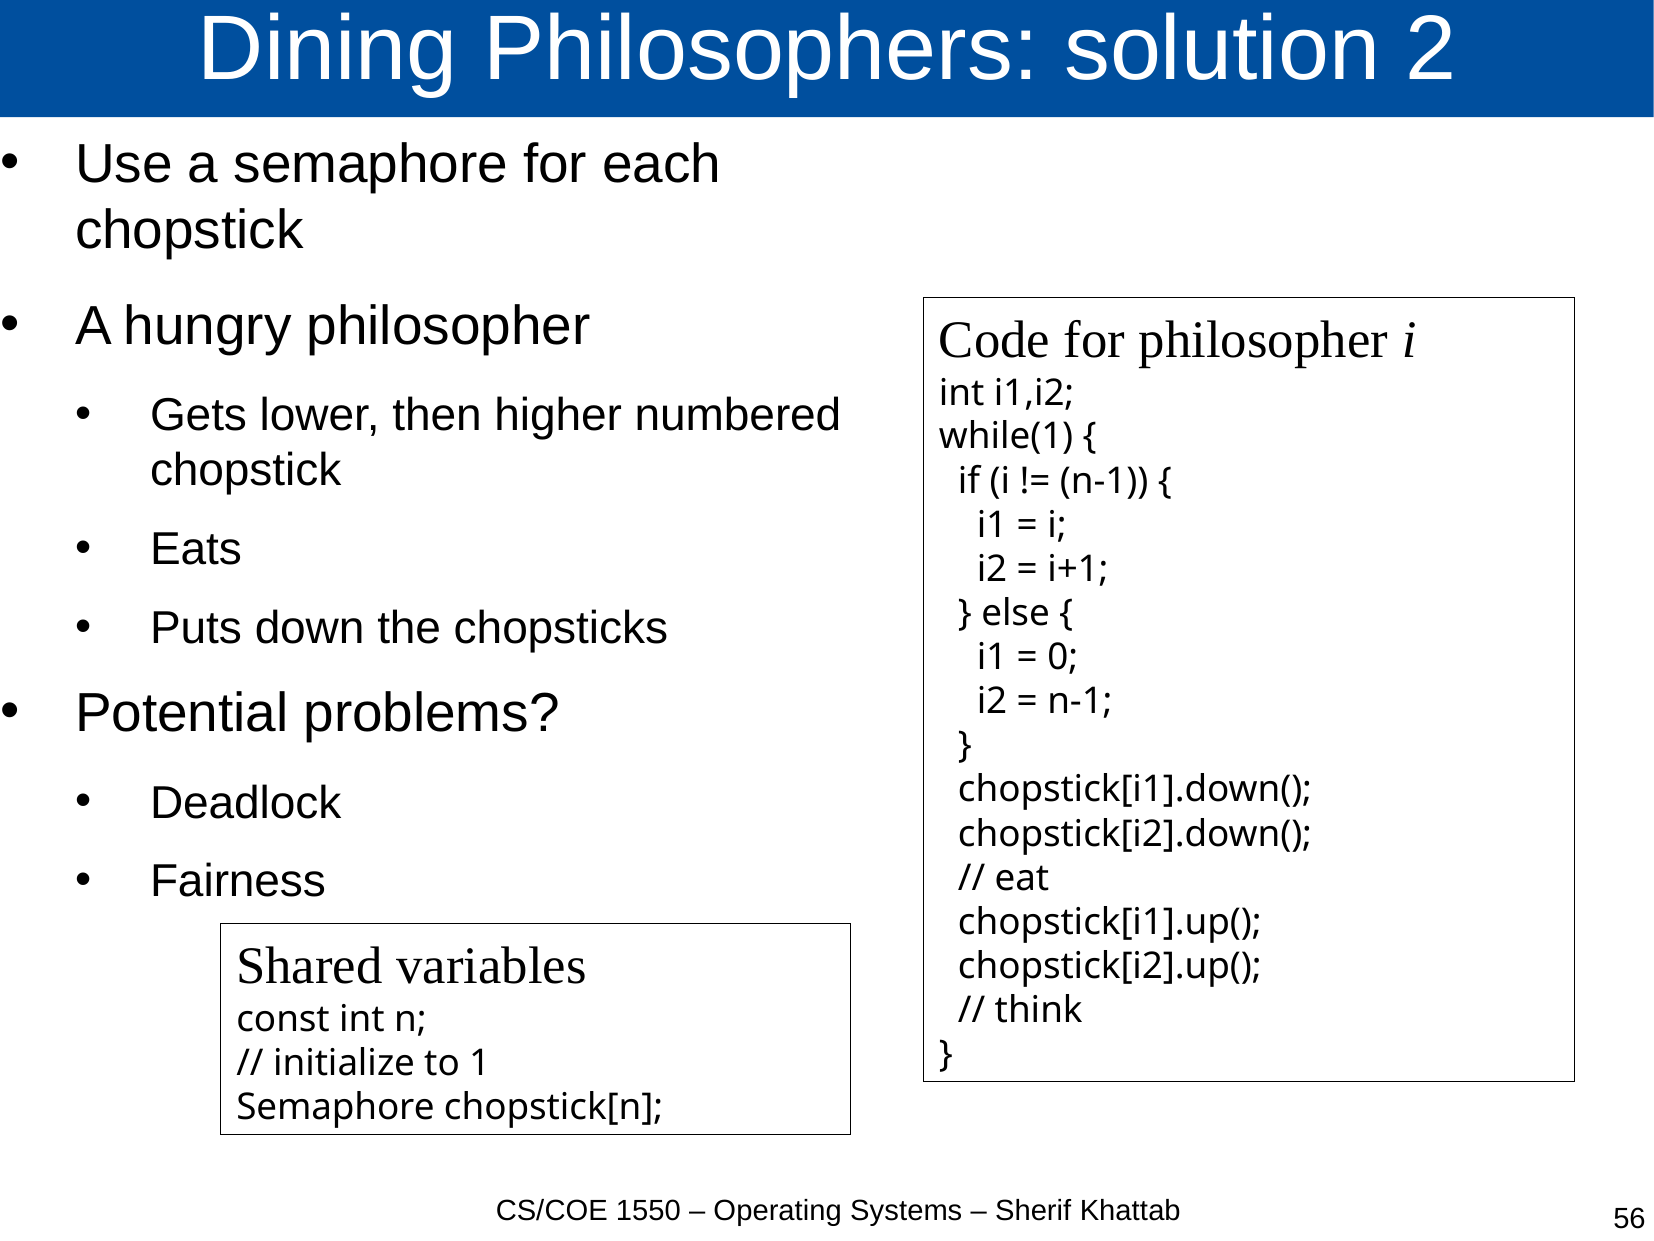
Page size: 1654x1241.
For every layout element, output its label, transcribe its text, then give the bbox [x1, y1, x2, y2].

slide_number 56 [1265, 1198, 1647, 1241]
list Use a semaphore for each chopstick A hungry philosopher Gets lower, then higher numbered chopstick Eats Puts down the chopsticks Potential problems? Deadlock Fairness [0, 127, 851, 1195]
footer CS/COE 1550 – Operating Systems – Sherif Khattab [460, 1190, 1217, 1241]
title Dining Philosophers: solution 2 [0, 0, 1654, 118]
text_box Code for philosopher i int i1,i2; while(1) { if (i != (n-1)) { i1 = i; i2 = i+1; } else { i1 = 0; i2 = n-1; } chopstick[i1].down(); chopstick[i2].down(); // eat chopstick[i1].up(); chopstick[i2].up(); // think } [923, 297, 1575, 1082]
text_box Shared variables const int n; // initialize to 1 Semaphore chopstick[n]; [220, 923, 851, 1135]
